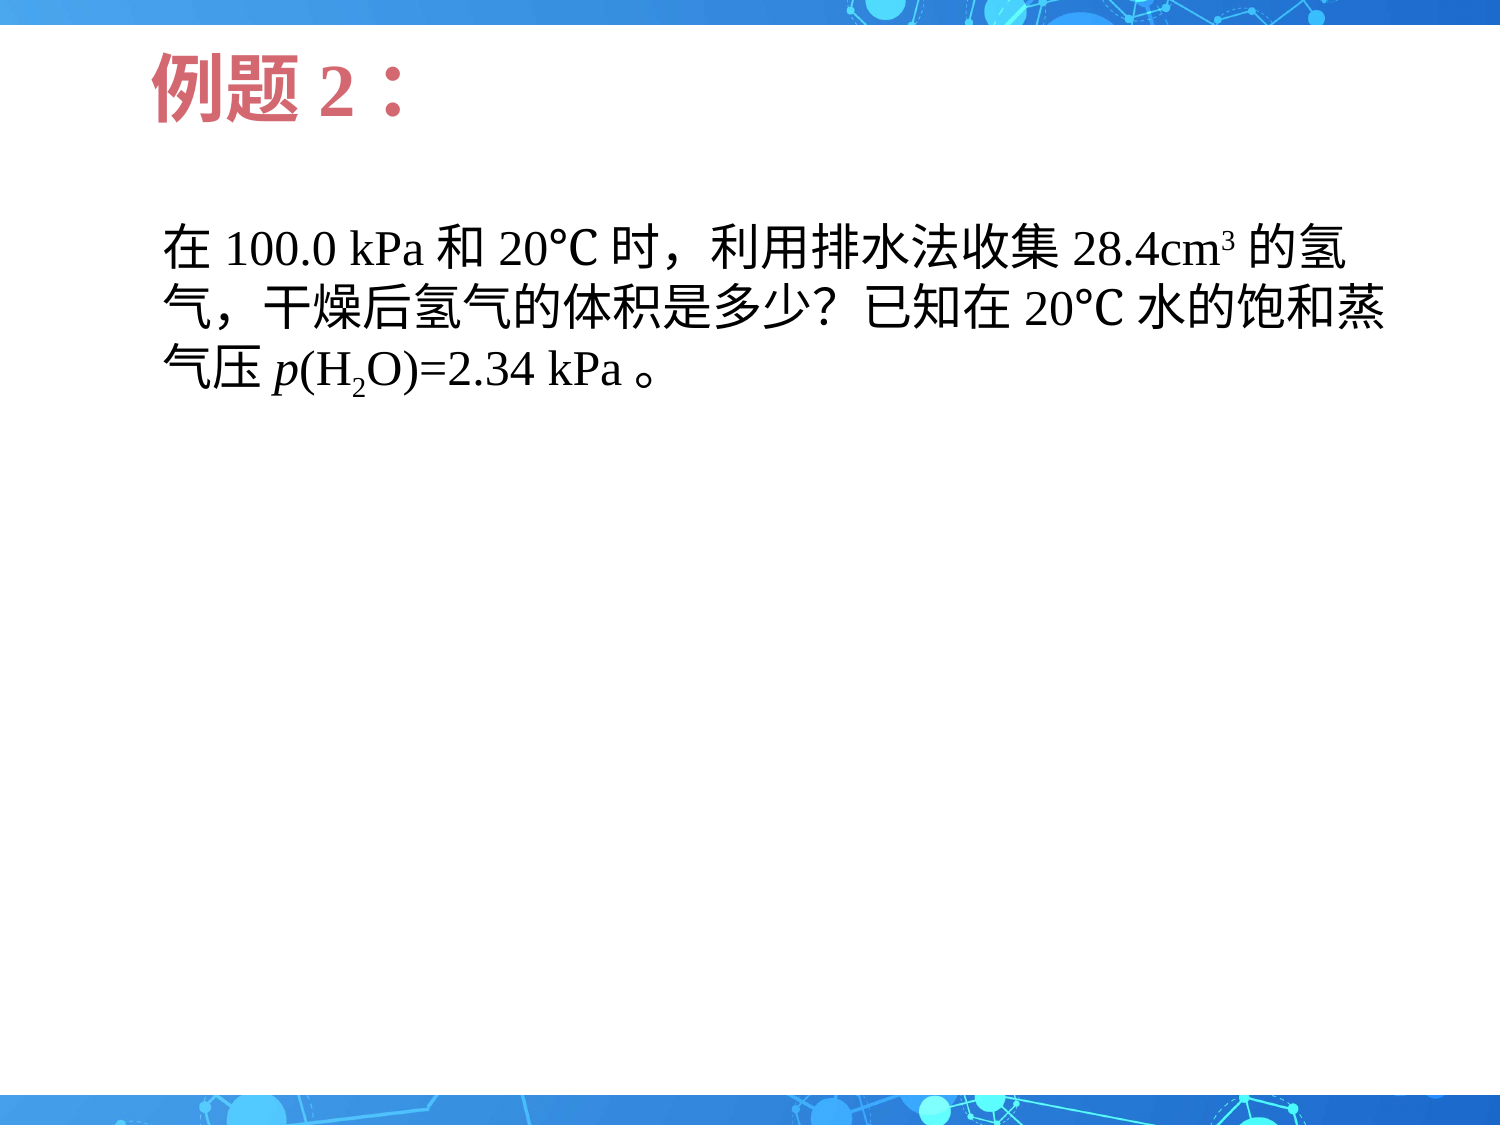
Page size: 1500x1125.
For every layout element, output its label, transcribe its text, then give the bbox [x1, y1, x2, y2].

title 例题2： [135, 36, 1397, 149]
text_box 在100.0 kPa和20℃时，利用排水法收集28.4cm3的氢气，干燥后氢气的体积是多少？已知在20℃水的饱和蒸气压p(H2O)=2.34 kPa。 [147, 208, 1427, 412]
picture [0, 0, 1500, 25]
picture [0, 1095, 1500, 1125]
